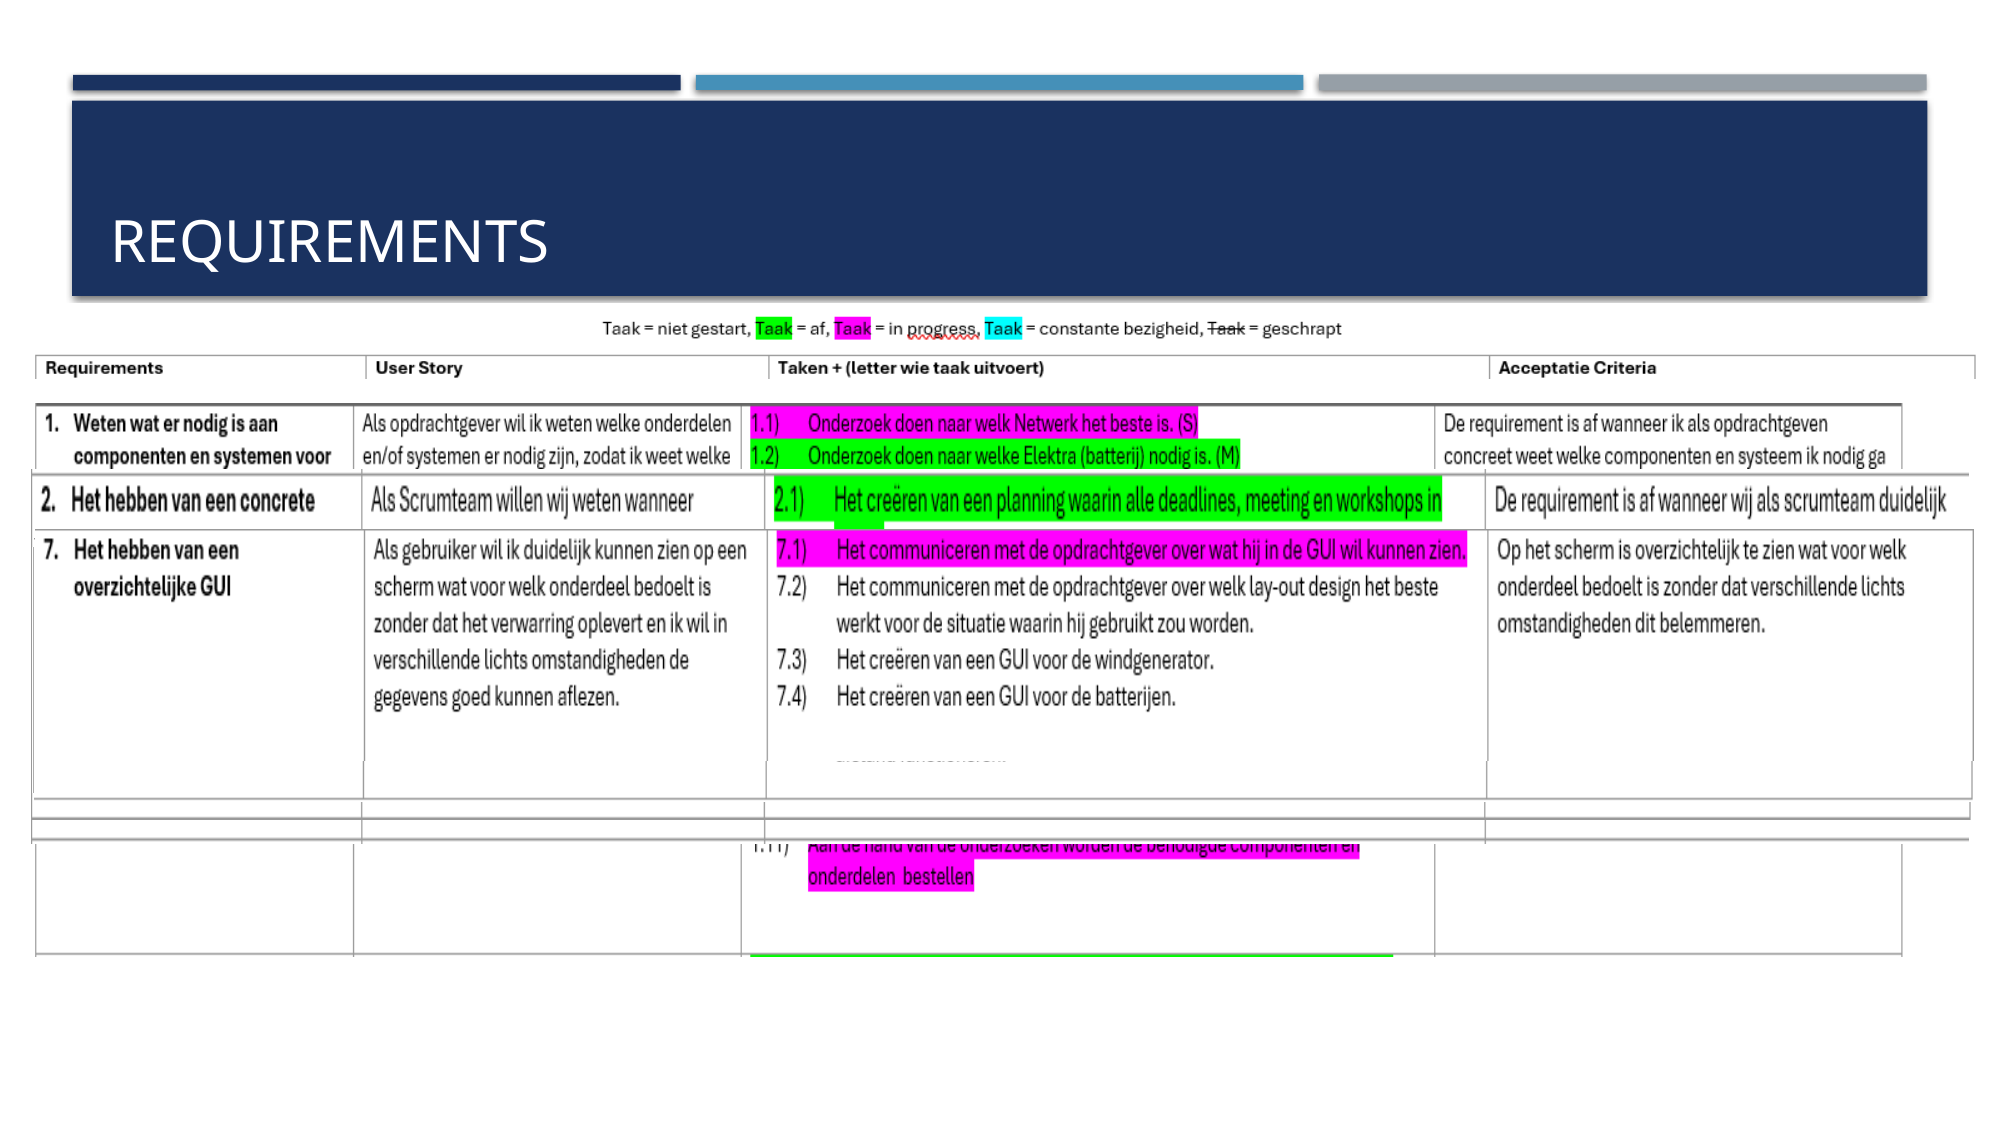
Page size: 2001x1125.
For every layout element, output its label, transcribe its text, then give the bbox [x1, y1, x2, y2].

picture [29, 469, 1975, 845]
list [34, 402, 1906, 466]
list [34, 856, 1906, 957]
picture [34, 302, 1977, 379]
title requirements [95, 115, 1905, 282]
